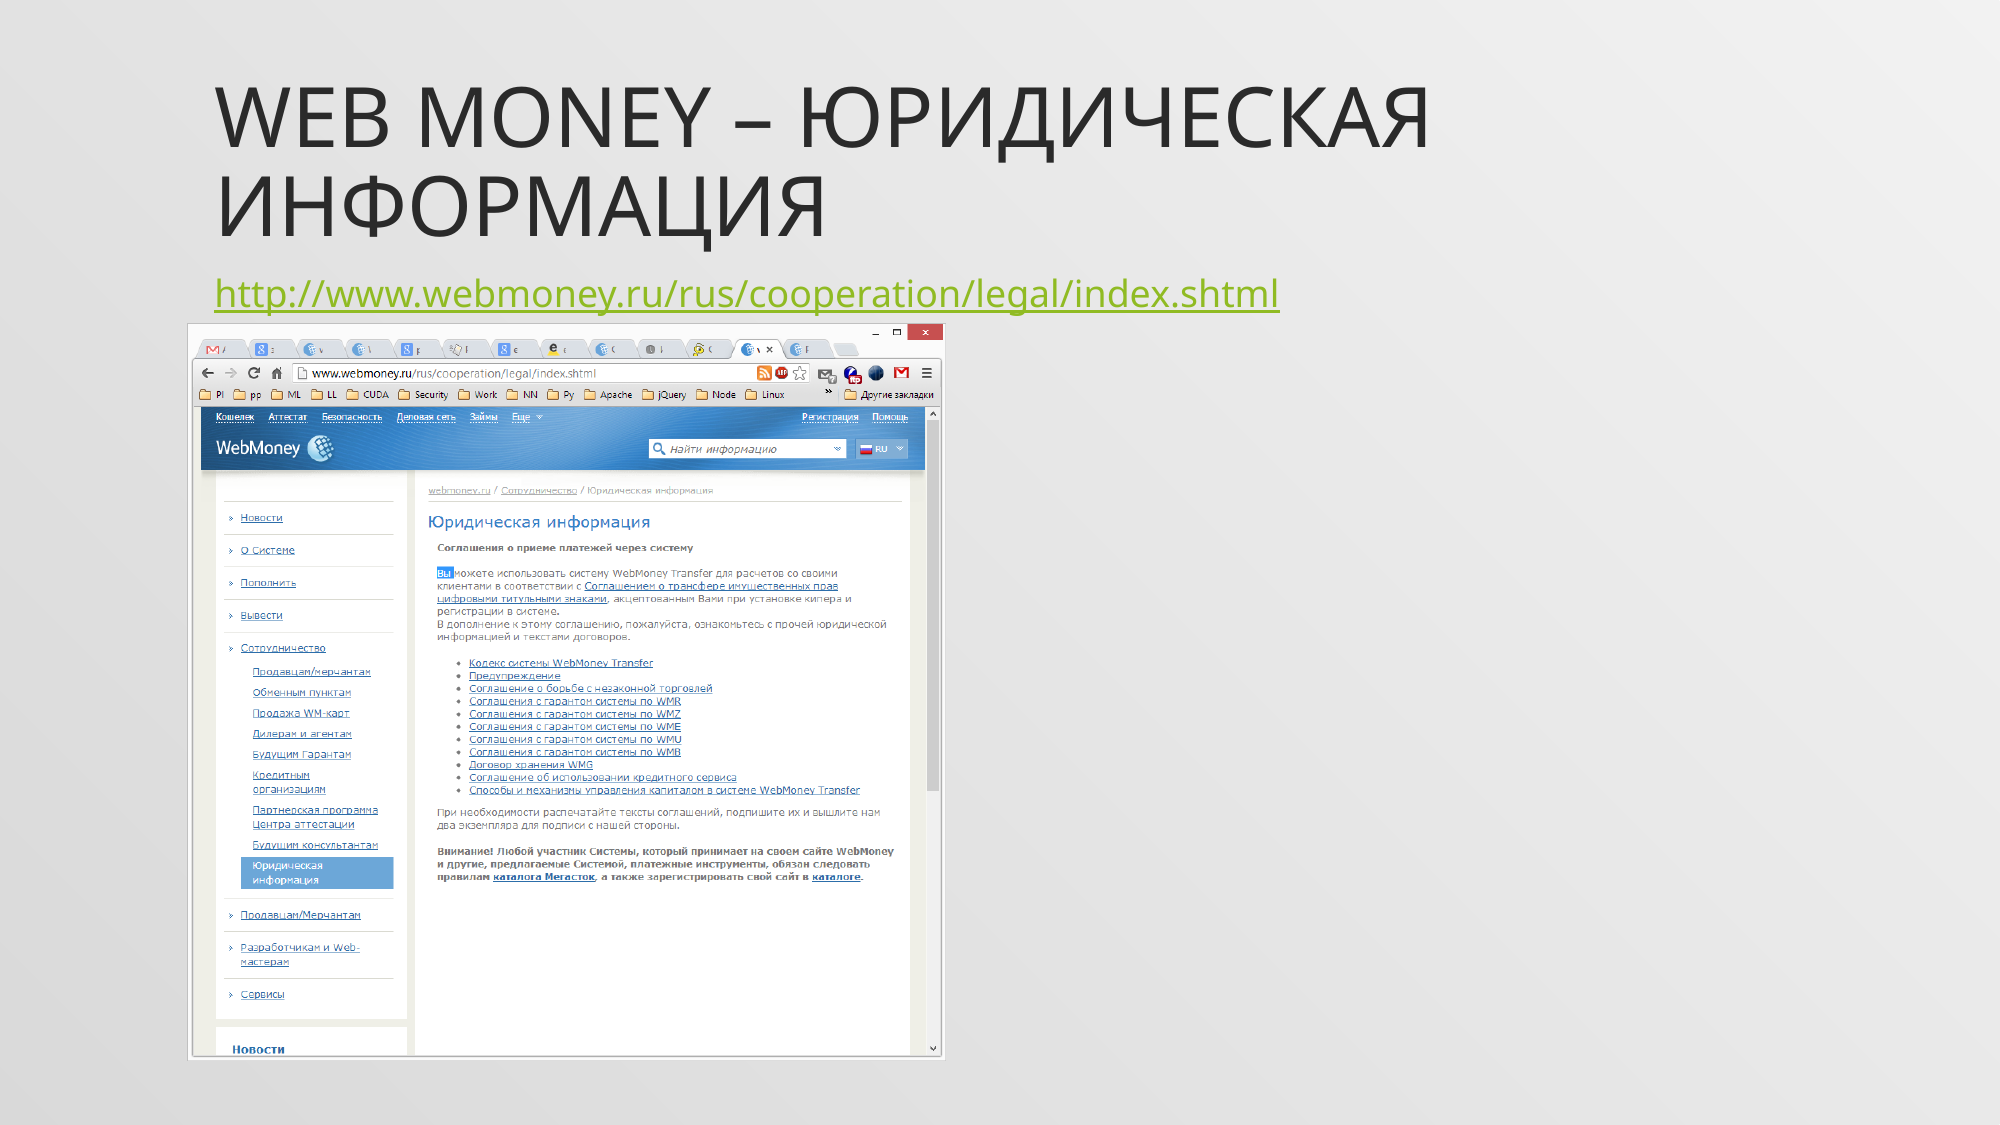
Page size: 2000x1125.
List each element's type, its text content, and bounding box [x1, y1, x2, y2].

title Web money – юридическая информация [199, 45, 1800, 263]
picture [187, 322, 946, 1061]
text_box http://www.webmoney.ru/rus/cooperation/legal/index.shtml [199, 262, 1613, 329]
